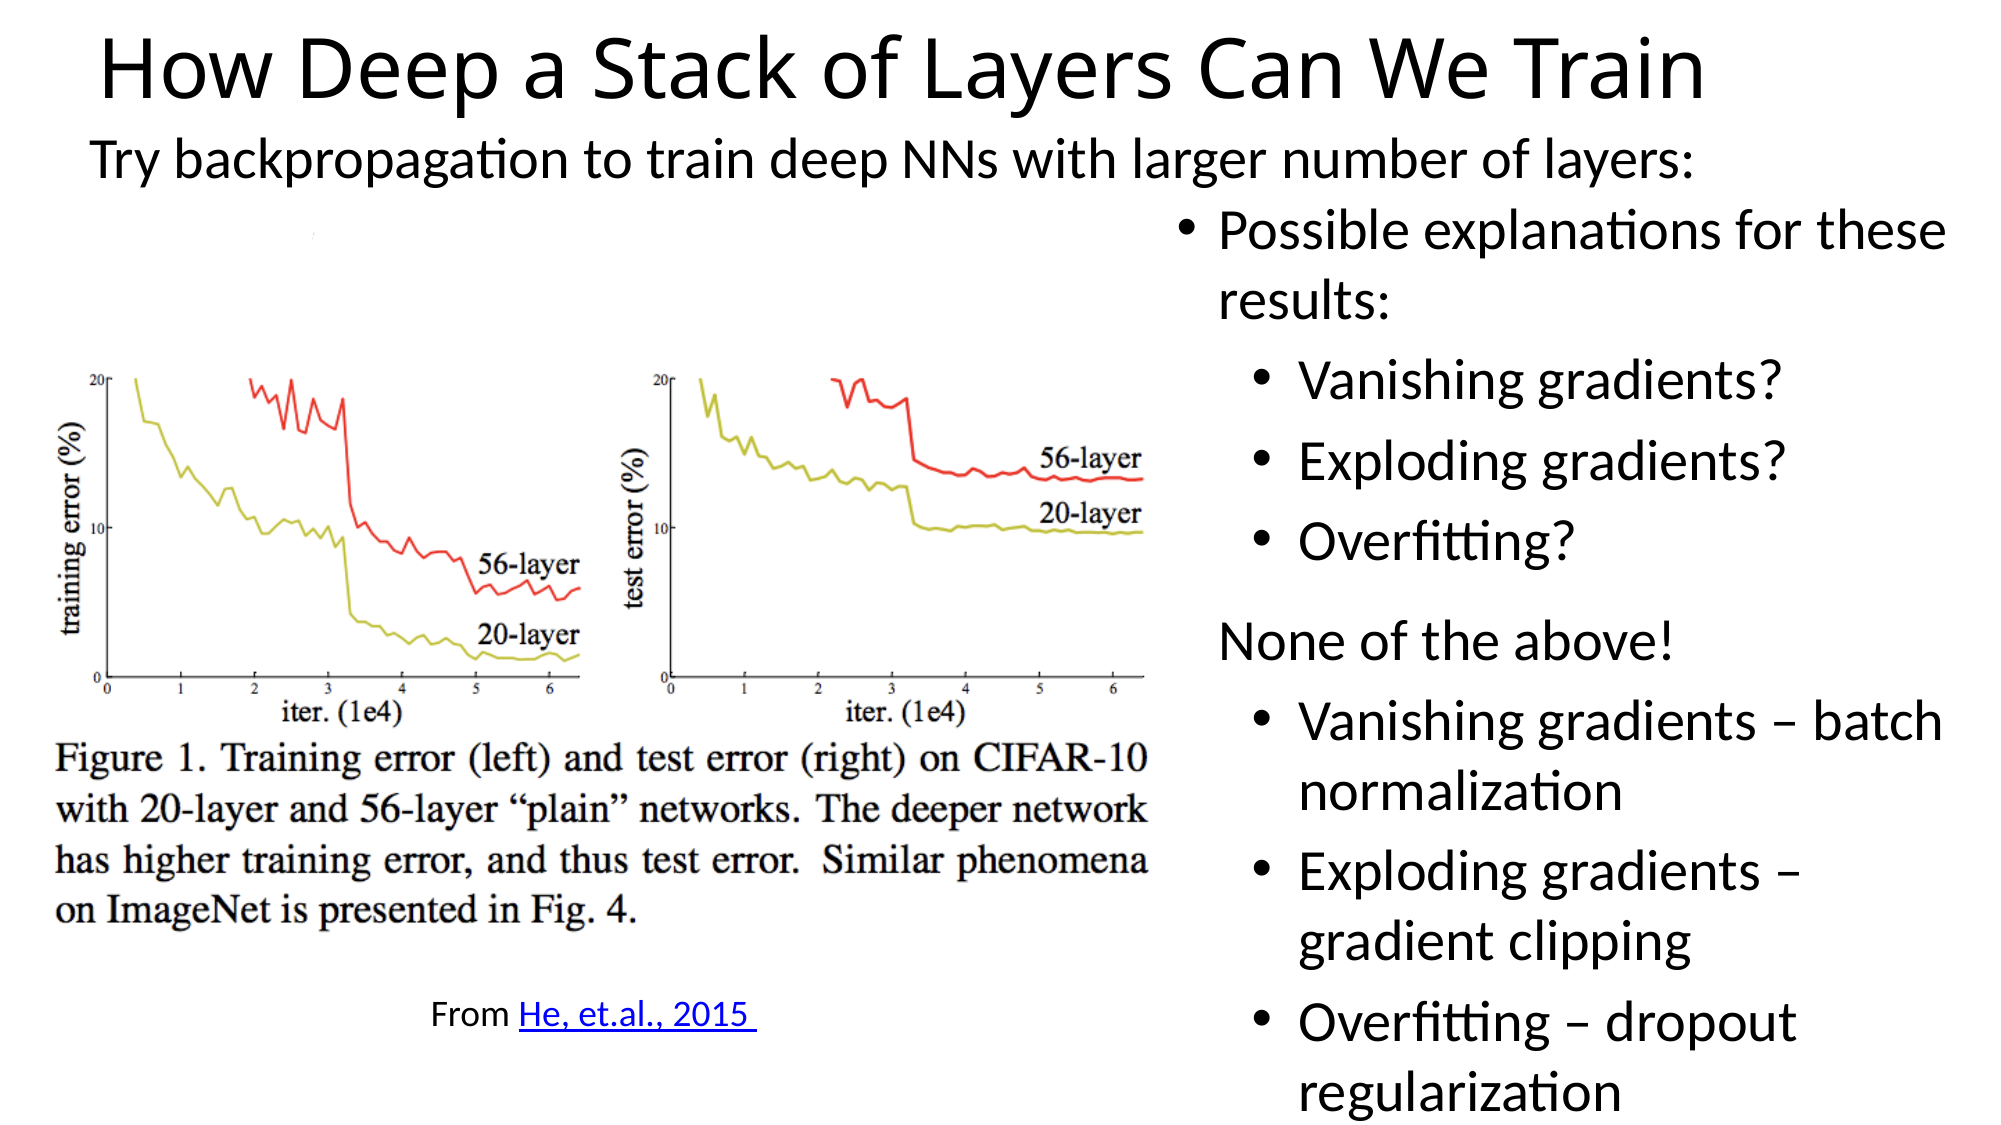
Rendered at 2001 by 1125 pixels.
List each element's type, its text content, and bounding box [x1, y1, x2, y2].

list Possible explanations for these results: Vanishing gradients? Exploding gradients? Overfitting? None of the above! Vanishing gradients – batch normalization Exploding gradients – gradient clipping Overfitting – dropout regularization [1161, 183, 2000, 1087]
text_box Try backpropagation to train deep NNs with larger number of layers: [74, 112, 1893, 208]
list How Deep a Stack of Layers Can We Train [82, 19, 1947, 115]
picture [0, 326, 1204, 982]
text_box From He, et.al., 2015 [416, 991, 805, 1042]
